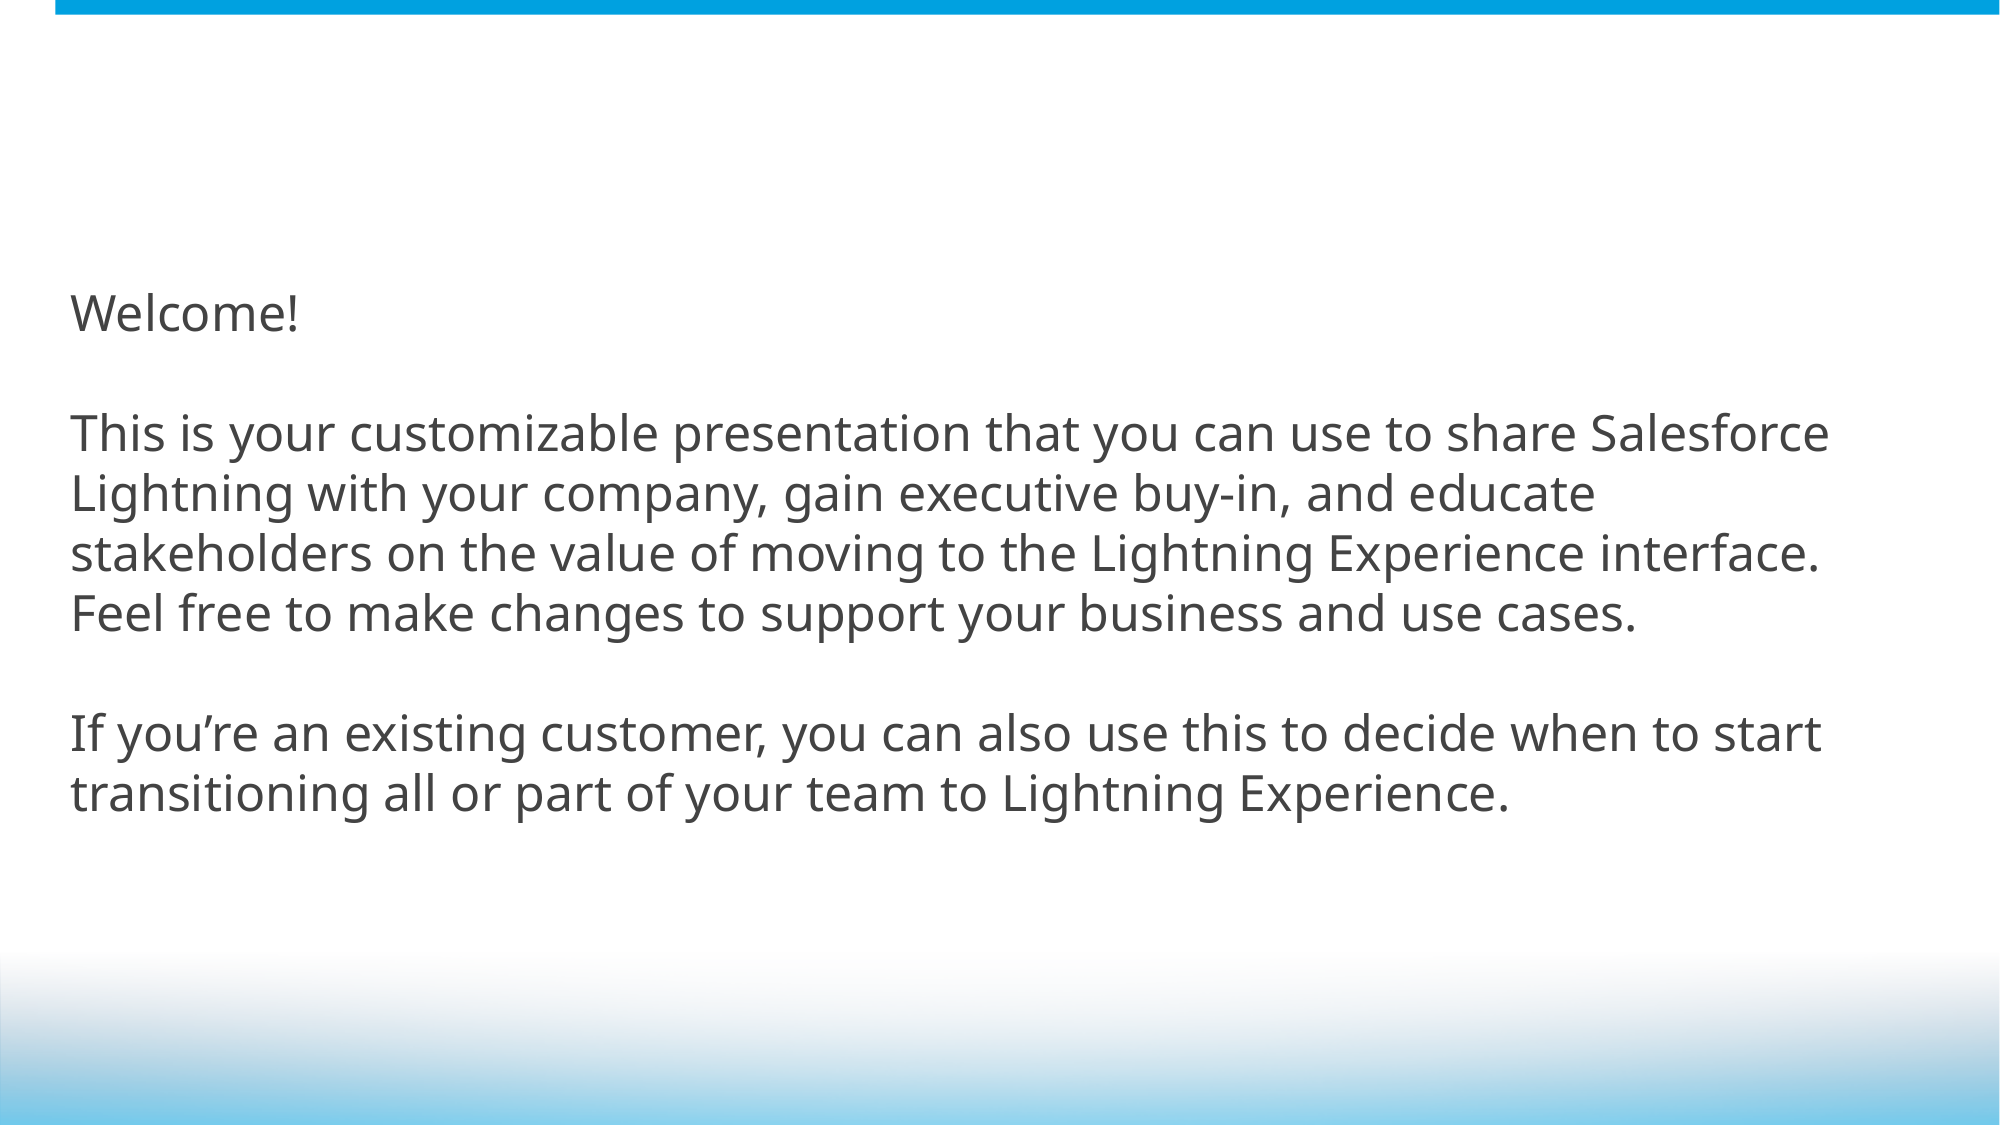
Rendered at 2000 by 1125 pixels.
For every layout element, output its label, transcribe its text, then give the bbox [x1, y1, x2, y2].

picture [1, 188, 2000, 1125]
list Welcome! This is your customizable presentation that you can use to share Salesforce Lightning with your company, gain executive buy-in, and educate stakeholders on the value of moving to the Lightning Experience interface. Feel free to make changes to support your business and use cases. If you’re an existing customer, you can also use this to decide when to start transitioning all or part of your team to Lightning Experience. [55, 236, 1925, 977]
